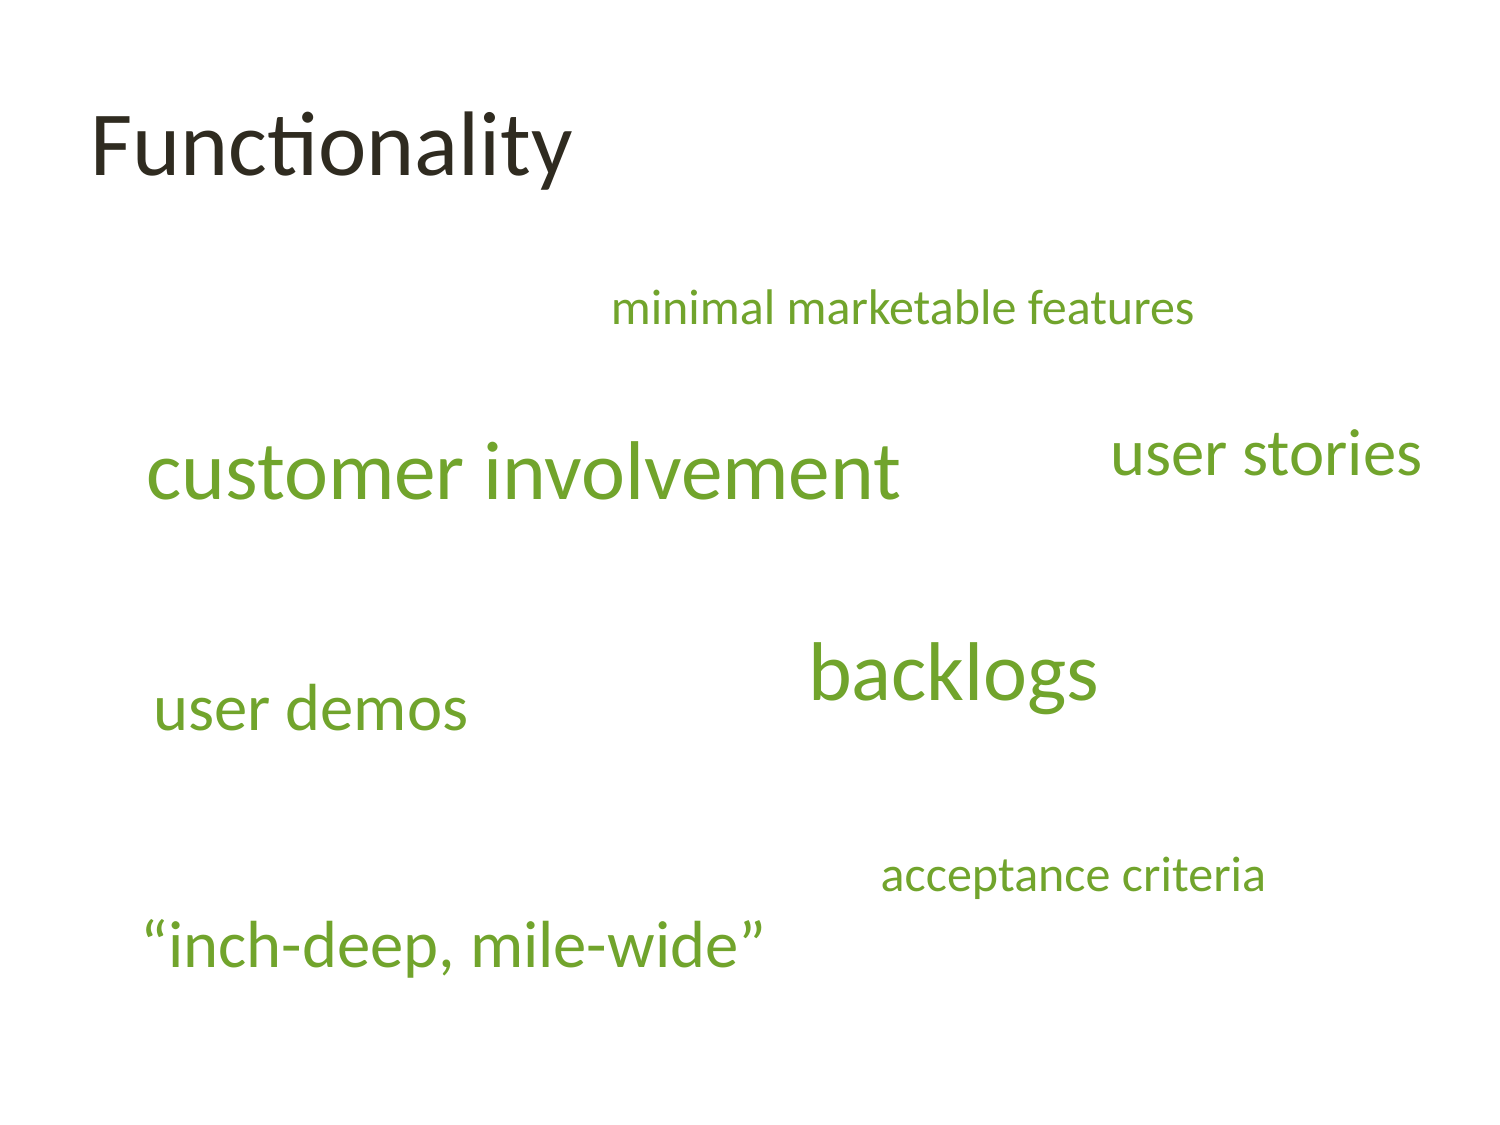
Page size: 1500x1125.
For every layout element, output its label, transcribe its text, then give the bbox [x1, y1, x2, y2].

text_box backlogs [793, 609, 1115, 725]
text_box user demos [138, 656, 484, 751]
text_box minimal marketable features [595, 267, 1210, 342]
title Functionality [75, 45, 1425, 233]
text_box user stories [1095, 401, 1438, 497]
text_box acceptance criteria [865, 833, 1282, 909]
text_box “inch-deep, mile-wide” [125, 893, 783, 988]
text_box customer involvement [131, 408, 918, 524]
